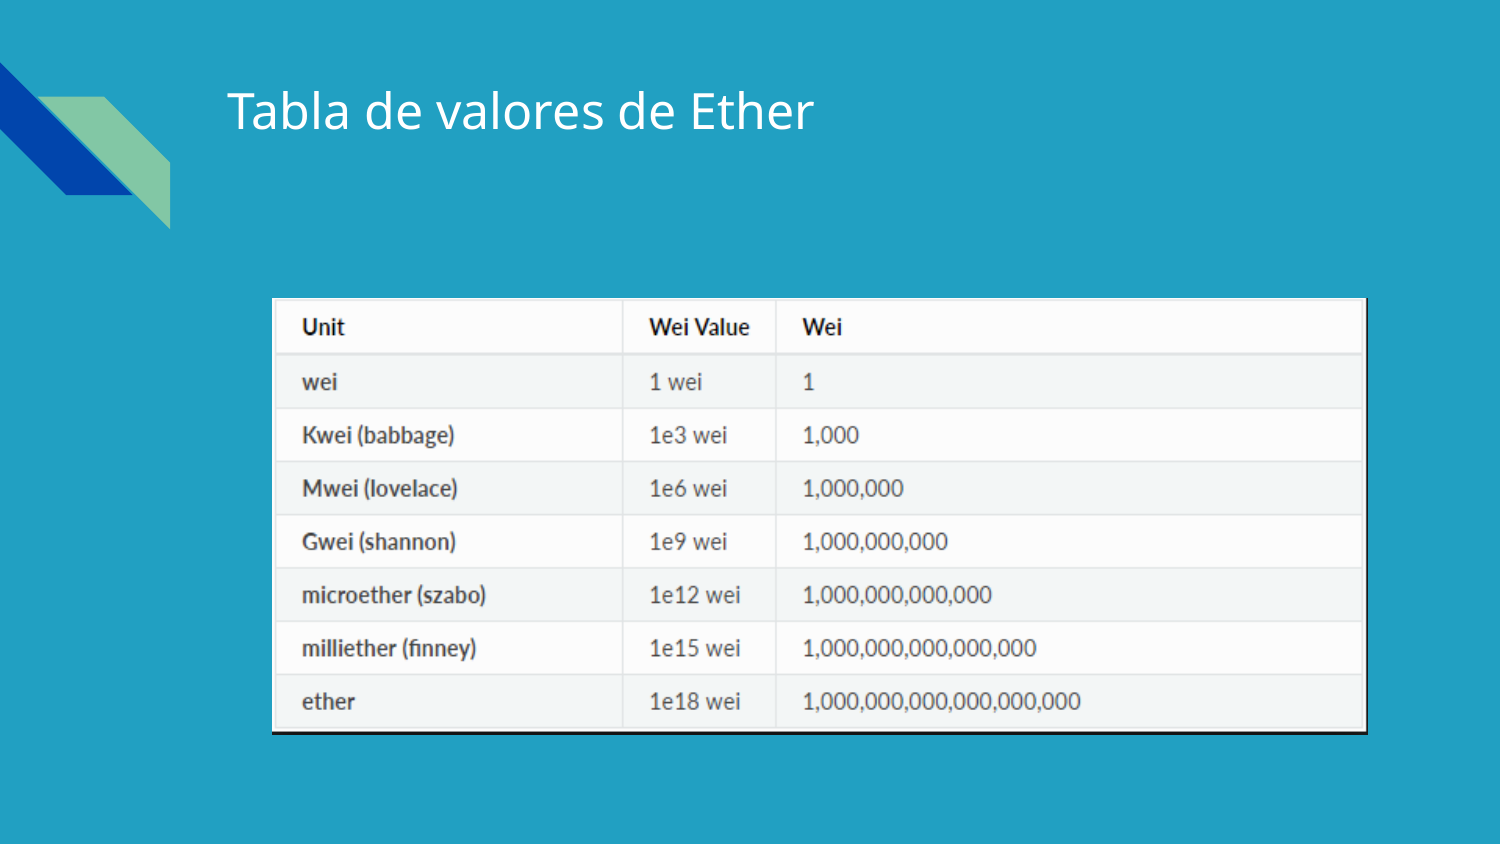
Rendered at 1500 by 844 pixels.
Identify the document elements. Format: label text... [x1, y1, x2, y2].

title Tabla de valores de Ether [212, 64, 1368, 215]
picture [271, 298, 1368, 735]
